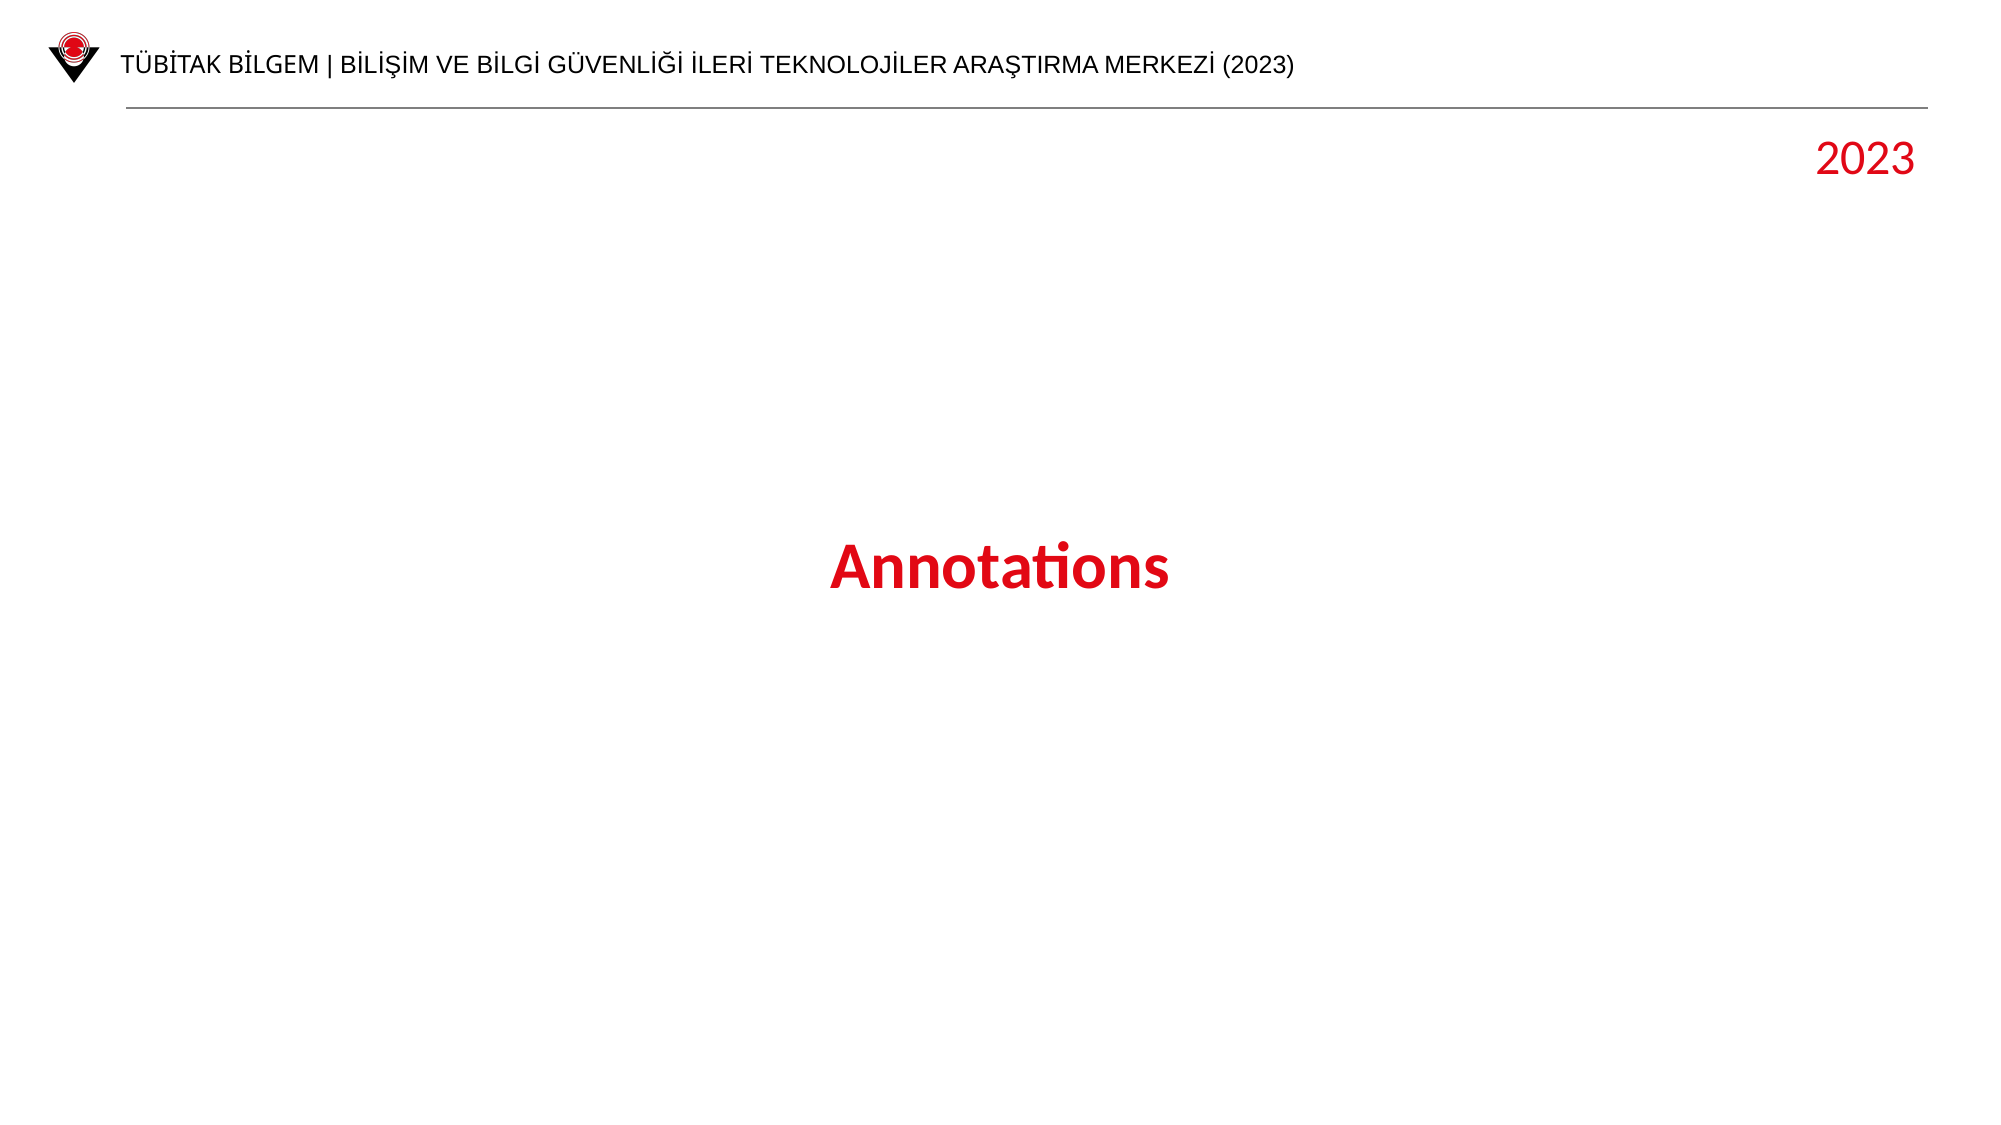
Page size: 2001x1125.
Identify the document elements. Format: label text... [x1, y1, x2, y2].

text_box 2023 [1650, 117, 1931, 193]
text_box Annotations [798, 514, 1202, 610]
picture [42, 26, 106, 89]
